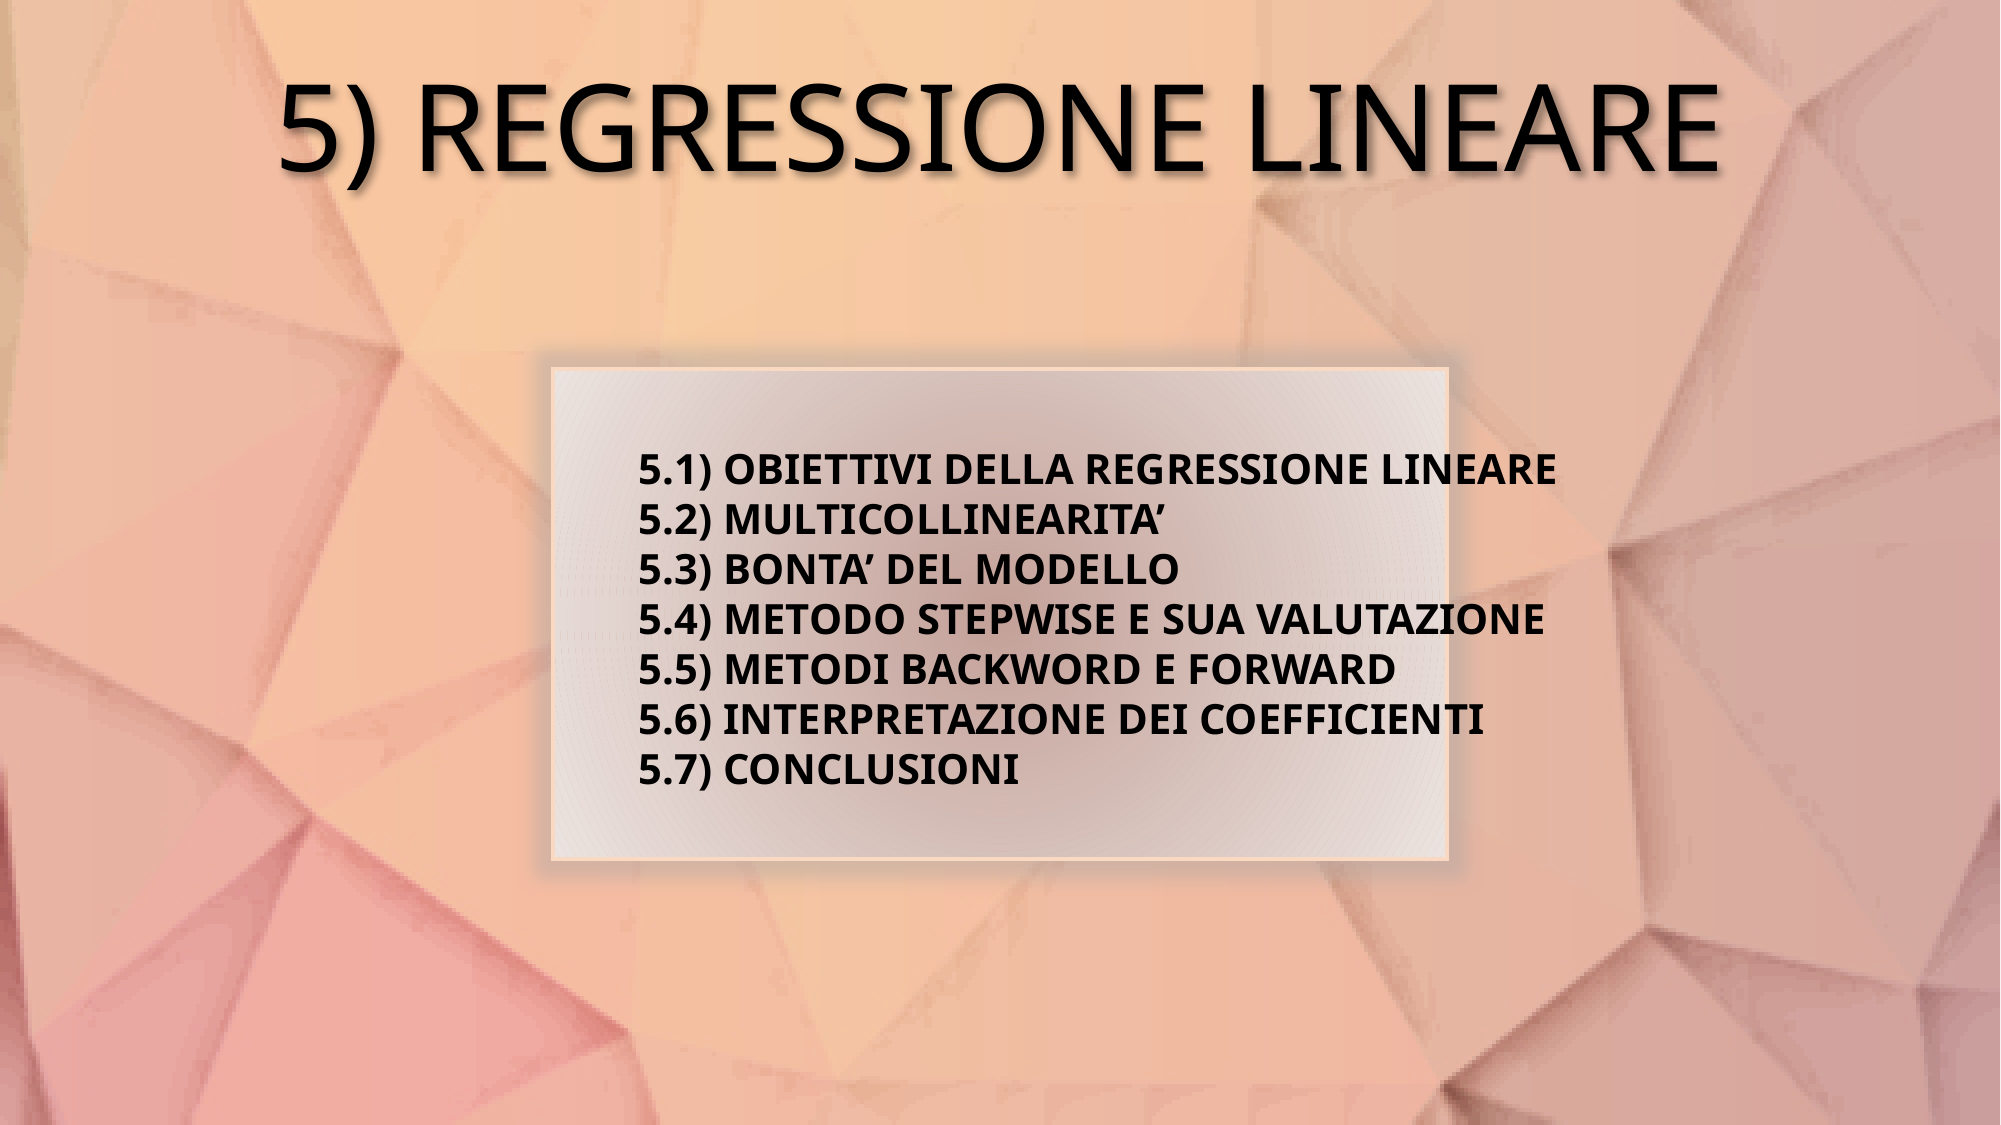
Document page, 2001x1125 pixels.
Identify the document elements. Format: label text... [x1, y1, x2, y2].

text_box [553, 368, 1447, 860]
title 5) REGRESSIONE LINEARE [136, 22, 1863, 242]
picture [0, 0, 2001, 1125]
text_box 5.1) OBIETTIVI DELLA REGRESSIONE LINEARE 5.2) MULTICOLLINEARITA’ 5.3) BONTA’ DEL MODELLO 5.4) METODO STEPWISE E SUA VALUTAZIONE 5.5) METODI BACKWORD E FORWARD 5.6) INTERPRETAZIONE DEI COEFFICIENTI 5.7) CONCLUSIONI [630, 384, 1606, 801]
